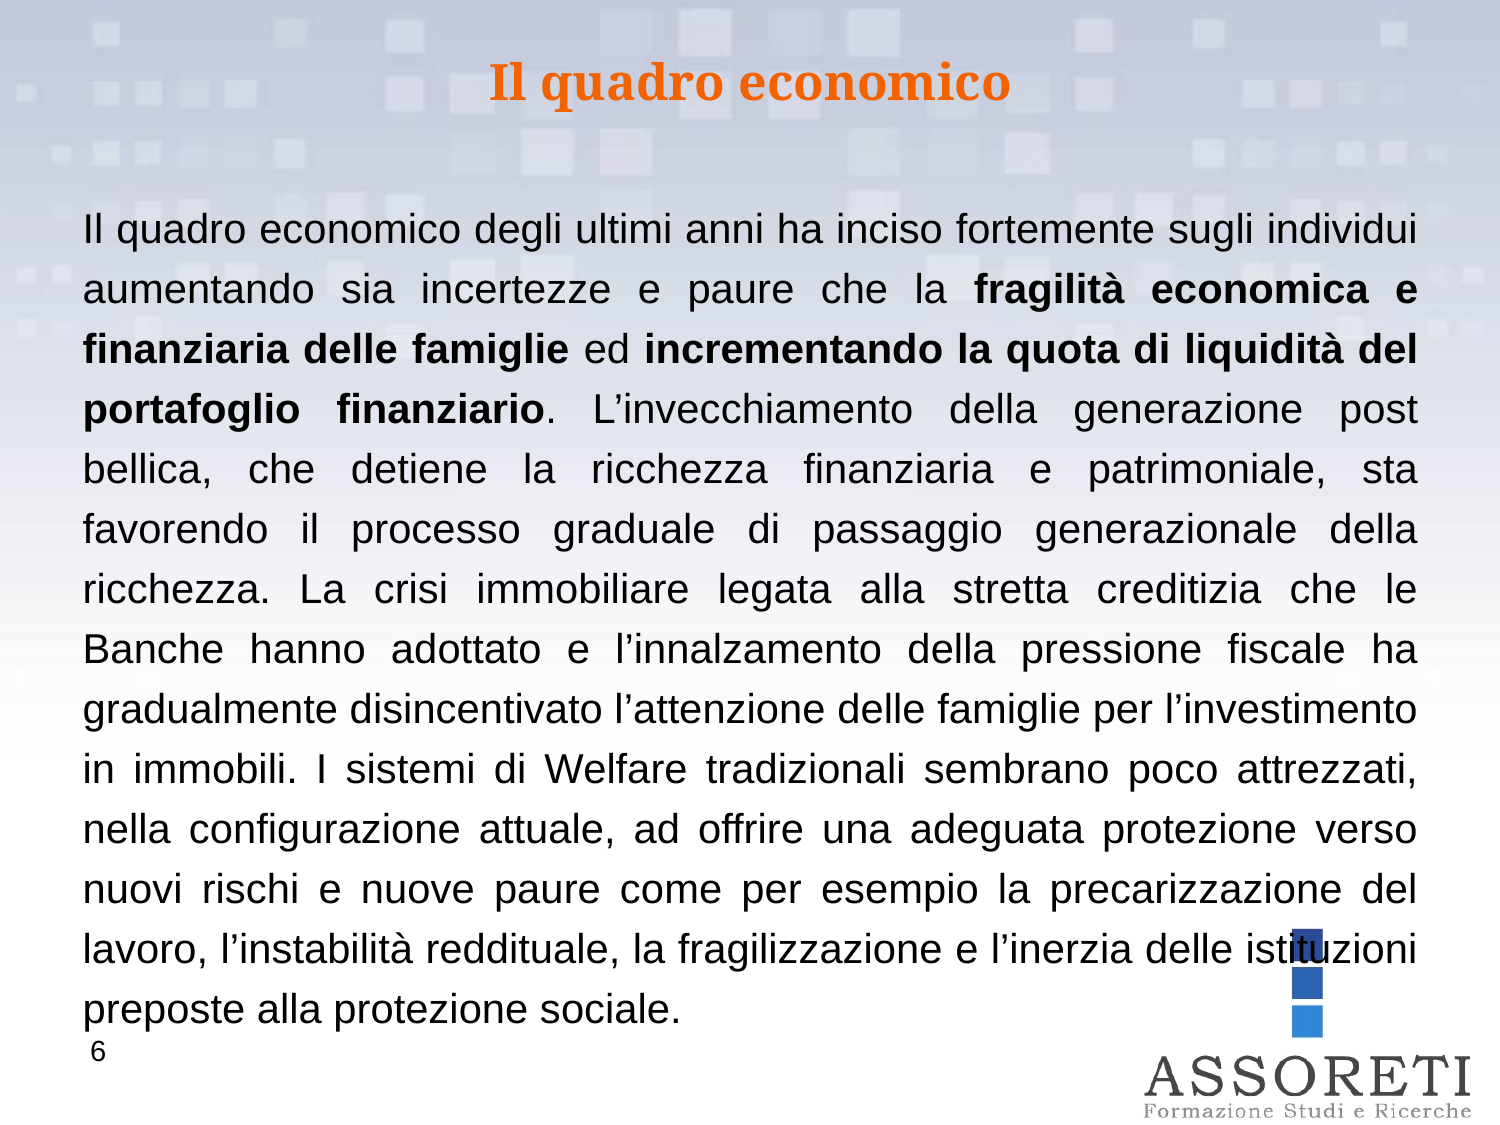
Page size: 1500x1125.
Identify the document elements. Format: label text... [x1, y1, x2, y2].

picture [0, 0, 1500, 1125]
slide_number 6 [74, 1024, 426, 1103]
text_box Il quadro economico degli ultimi anni ha inciso fortemente sugli individui aumentando sia incertezze e paure che la fragilità economica e finanziaria delle famiglie ed incrementando la quota di liquidità del portafoglio finanziario. L’invecchiamento della generazione post bellica, che detiene la ricchezza finanziaria e patrimoniale, sta favorendo il processo graduale di passaggio generazionale della ricchezza. La crisi immobiliare legata alla stretta creditizia che le Banche hanno adottato e l’innalzamento della pressione fiscale ha gradualmente disincentivato l’attenzione delle famiglie per l’investimento in immobili. I sistemi di Welfare tradizionali sembrano poco attrezzati, nella configurazione attuale, ad offrire una adeguata protezione verso nuovi rischi e nuove paure come per esempio la precarizzazione del lavoro, l’instabilità reddituale, la fragilizzazione e l’inerzia delle istituzioni preposte alla protezione sociale. [68, 184, 1434, 1040]
text_box Il quadro economico [72, 42, 1431, 118]
